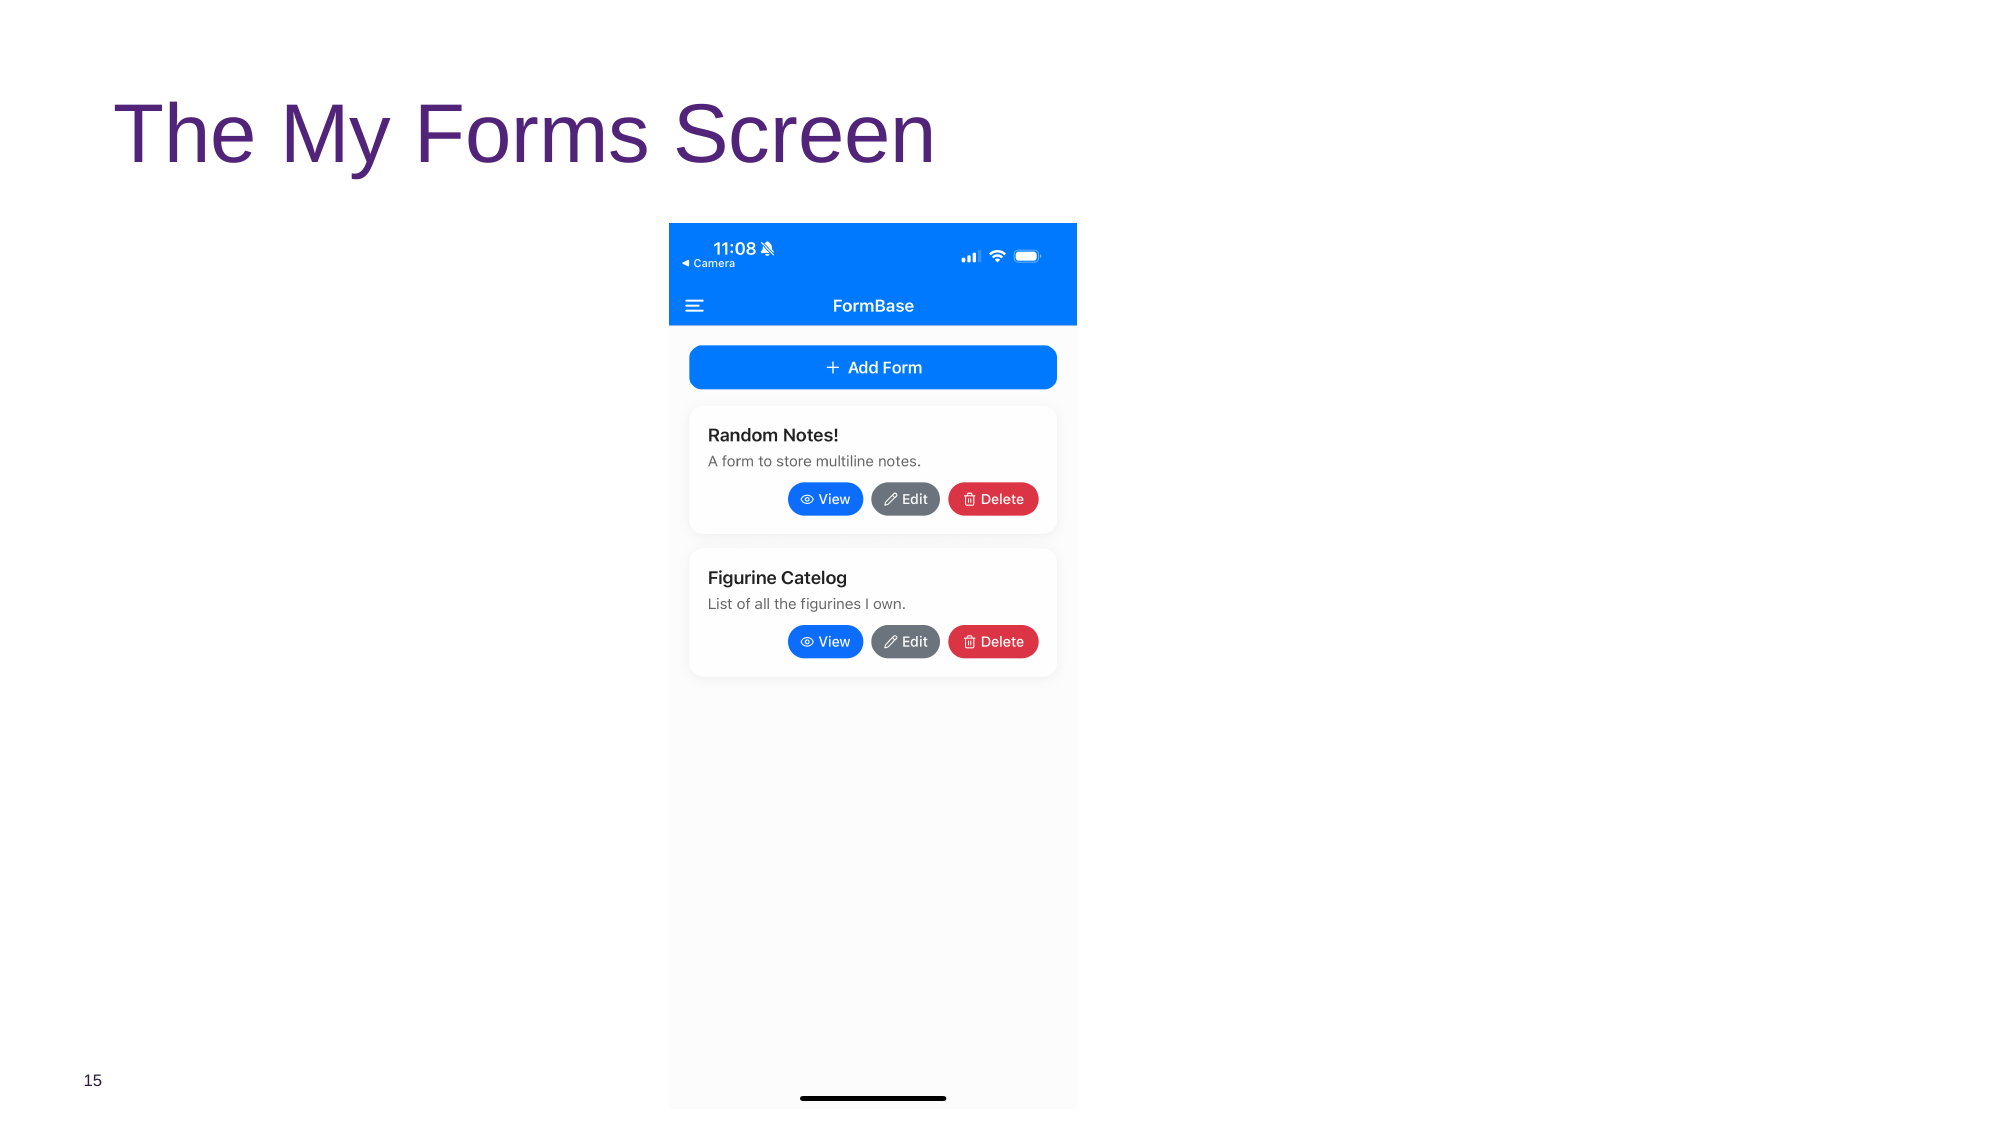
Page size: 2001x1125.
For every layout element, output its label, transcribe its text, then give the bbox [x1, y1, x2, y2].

picture [669, 223, 1077, 1109]
title The My Forms Screen [114, 90, 1886, 168]
slide_number 15 [55, 1070, 103, 1089]
